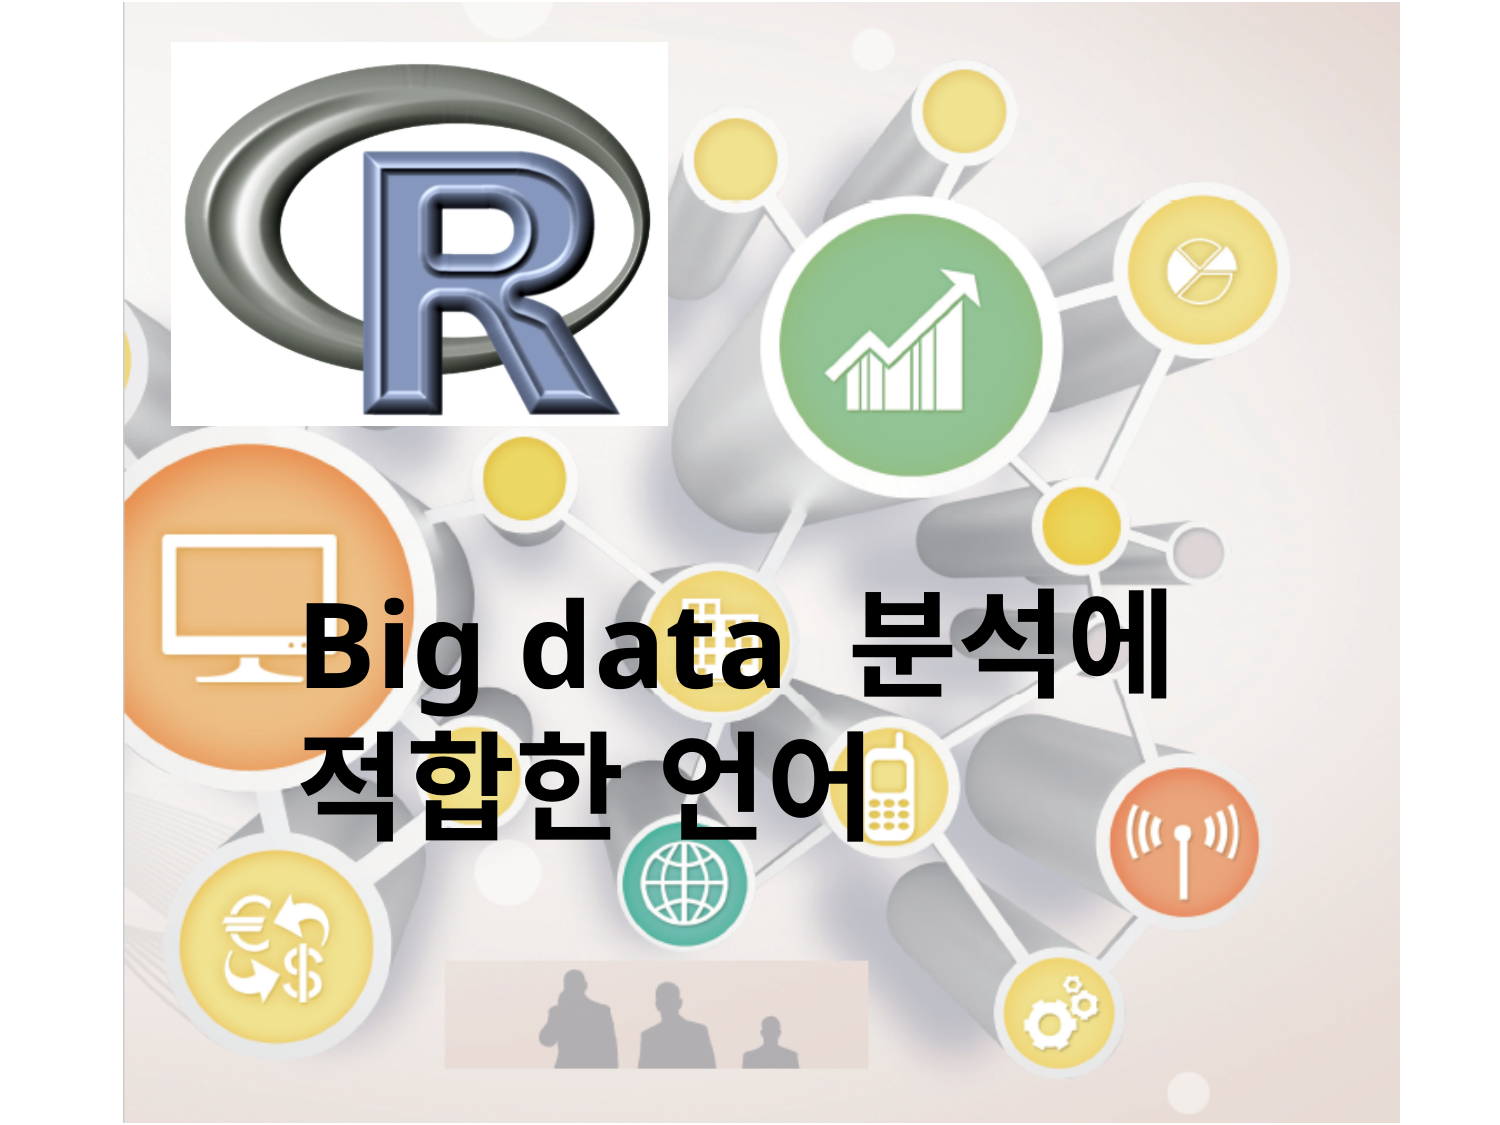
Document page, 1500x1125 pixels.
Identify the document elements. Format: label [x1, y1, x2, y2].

picture [123, 1, 1400, 1124]
